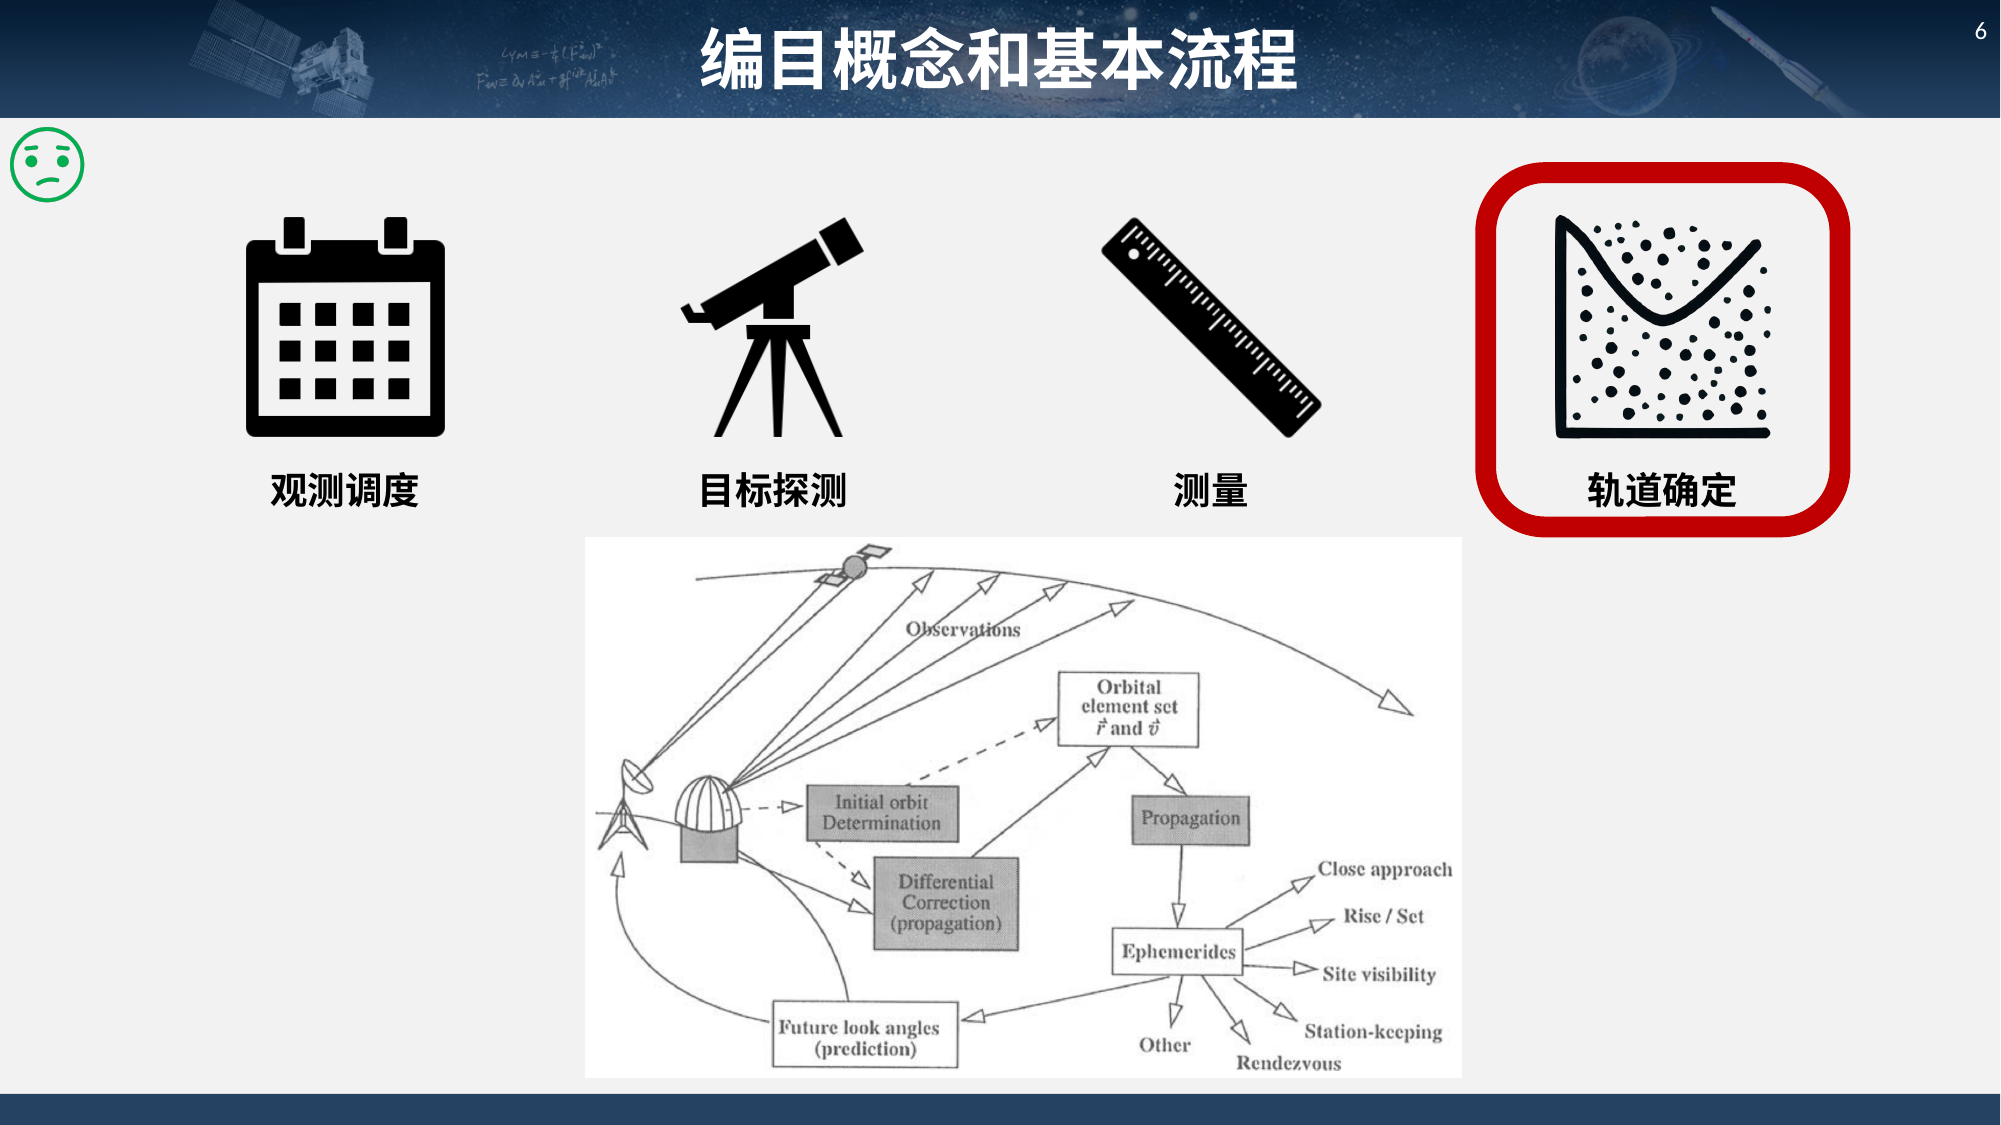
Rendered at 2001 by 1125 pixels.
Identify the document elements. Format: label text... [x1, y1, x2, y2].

picture [584, 537, 1462, 1078]
picture [1099, 215, 1323, 439]
picture [0, 0, 2001, 212]
picture [1555, 215, 1771, 439]
picture [678, 215, 868, 439]
text_box 观测调度 [244, 459, 446, 520]
text_box 目标探测 [672, 459, 874, 520]
text_box [1484, 171, 1842, 528]
text_box 测量 [1110, 459, 1312, 520]
picture [244, 215, 447, 439]
text_box 编目概念和基本流程 [0, 0, 2000, 117]
